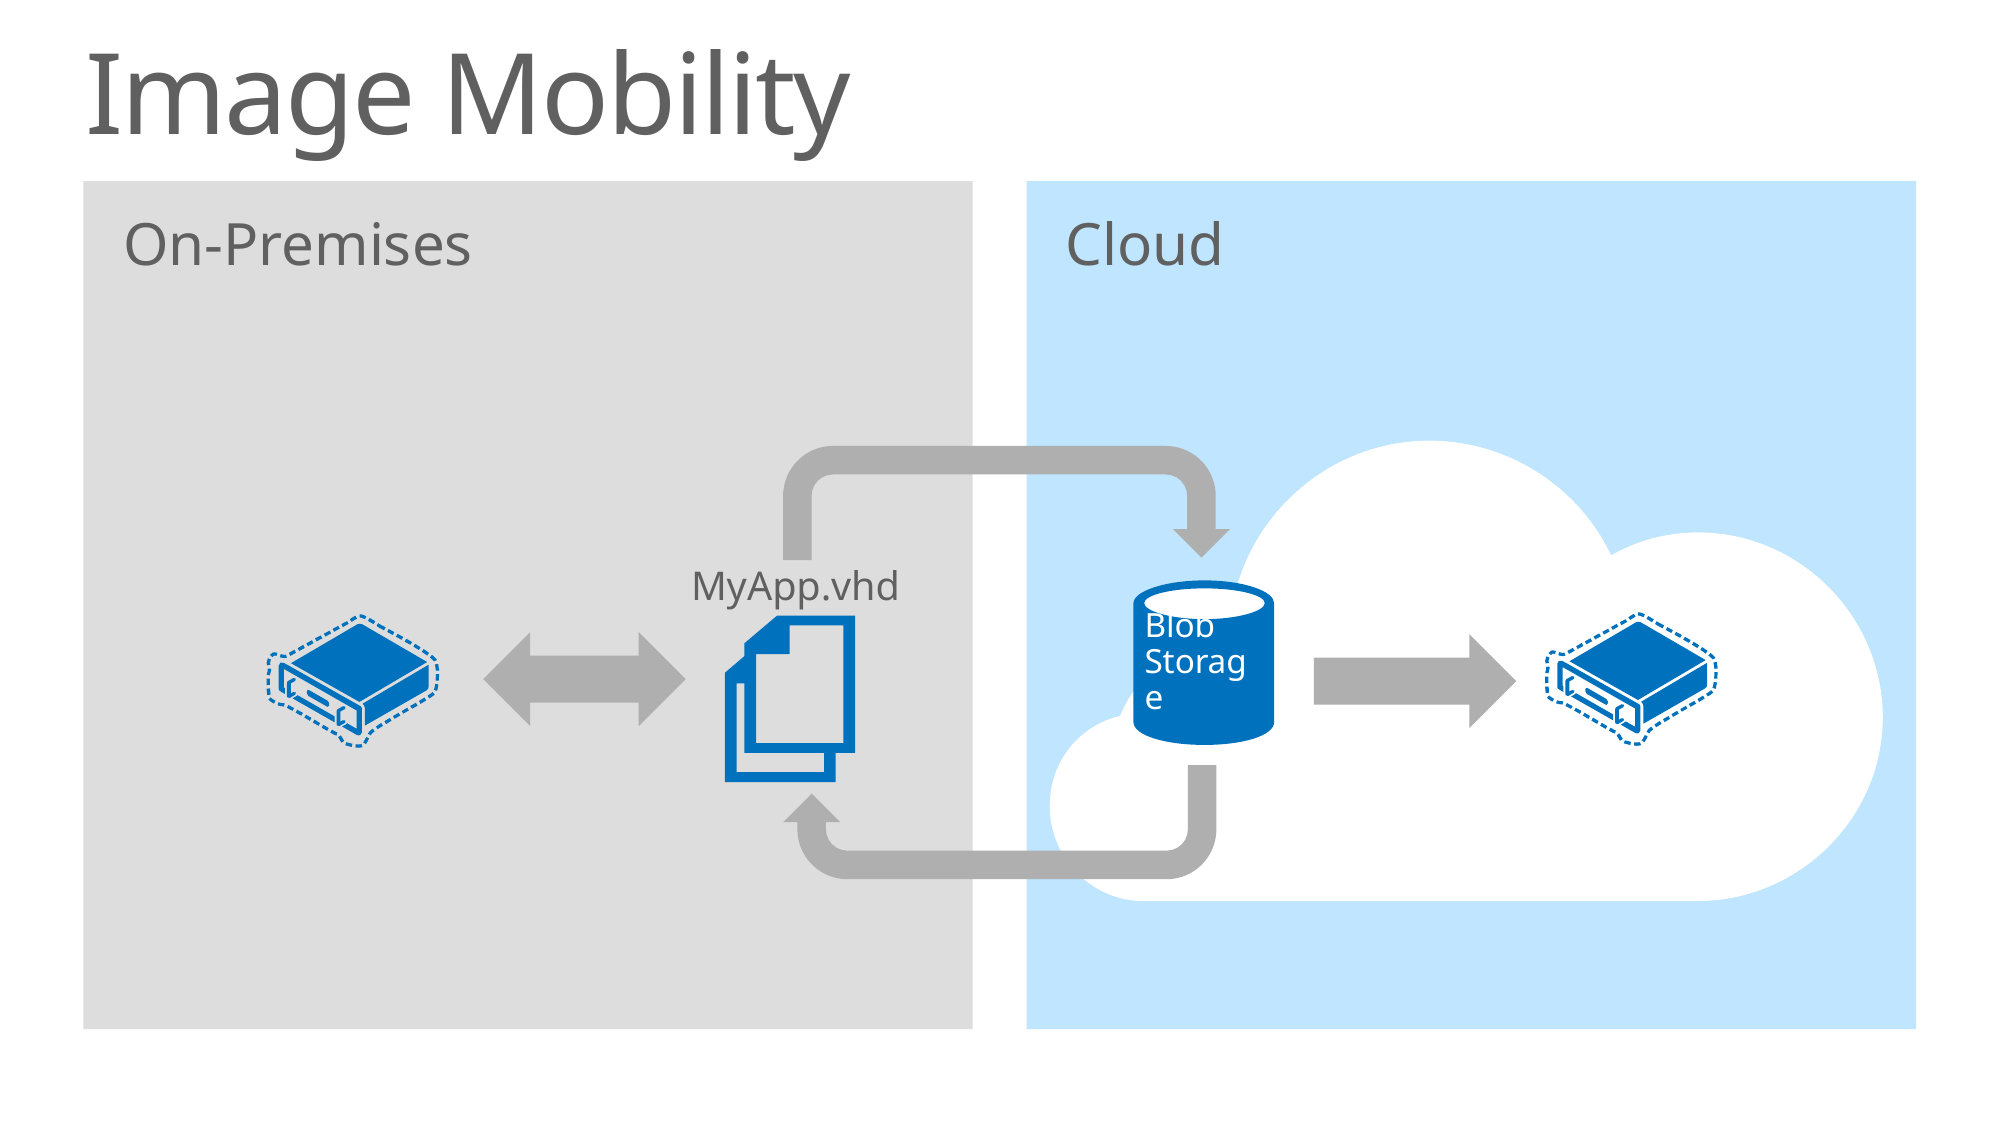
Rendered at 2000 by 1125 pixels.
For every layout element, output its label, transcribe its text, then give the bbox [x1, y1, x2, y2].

text_box [1313, 633, 1517, 729]
text_box [1708, 652, 1716, 660]
text_box [266, 658, 272, 666]
text_box [277, 702, 285, 707]
text_box [278, 662, 362, 736]
text_box [279, 654, 287, 659]
text_box [1619, 619, 1628, 626]
text_box [421, 649, 430, 656]
text_box [1608, 727, 1623, 741]
text_box [270, 652, 278, 658]
text_box [1638, 612, 1645, 618]
text_box [1545, 666, 1550, 674]
text_box [1545, 656, 1550, 664]
text_box [1628, 613, 1636, 621]
text_box [482, 631, 687, 727]
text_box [1133, 580, 1275, 746]
text_box [1633, 741, 1641, 746]
title Image Mobility [85, 37, 1914, 162]
text_box [1548, 650, 1556, 656]
text_box [1557, 660, 1641, 734]
text_box [359, 614, 367, 620]
text_box [1546, 695, 1555, 702]
text_box [1545, 686, 1550, 694]
text_box [427, 692, 435, 699]
text_box [355, 743, 363, 748]
text_box [345, 742, 353, 747]
text_box [266, 688, 271, 696]
text_box [434, 663, 440, 671]
text_box [1712, 681, 1717, 689]
text_box [367, 728, 375, 736]
text_box [1567, 647, 1575, 654]
text_box [433, 683, 439, 691]
text_box [363, 737, 370, 745]
text_box [1646, 726, 1654, 734]
text_box [1700, 647, 1708, 654]
text_box [1556, 700, 1564, 705]
text_box [1623, 740, 1631, 745]
text_box [341, 621, 349, 628]
text_box [1713, 661, 1718, 669]
text_box [338, 735, 345, 743]
text_box [429, 654, 437, 662]
text_box [1641, 735, 1648, 743]
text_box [694, 558, 897, 783]
text_box [268, 697, 276, 704]
text_box [782, 764, 1218, 880]
text_box [1641, 662, 1708, 724]
text_box [1654, 721, 1662, 728]
text_box [290, 623, 428, 702]
text_box [83, 313, 973, 1030]
text_box On-Premises [83, 181, 975, 313]
text_box [349, 615, 357, 622]
text_box [367, 617, 376, 625]
text_box [1569, 621, 1706, 700]
text_box [1706, 690, 1714, 697]
text_box [1558, 652, 1566, 657]
text_box [1026, 313, 1917, 1030]
text_box [1049, 440, 1883, 902]
text_box [375, 723, 383, 730]
text_box [782, 445, 1231, 559]
text_box [266, 668, 272, 676]
text_box [1646, 615, 1654, 623]
text_box Cloud [1025, 181, 1917, 313]
text_box [288, 649, 296, 656]
text_box [362, 664, 429, 726]
